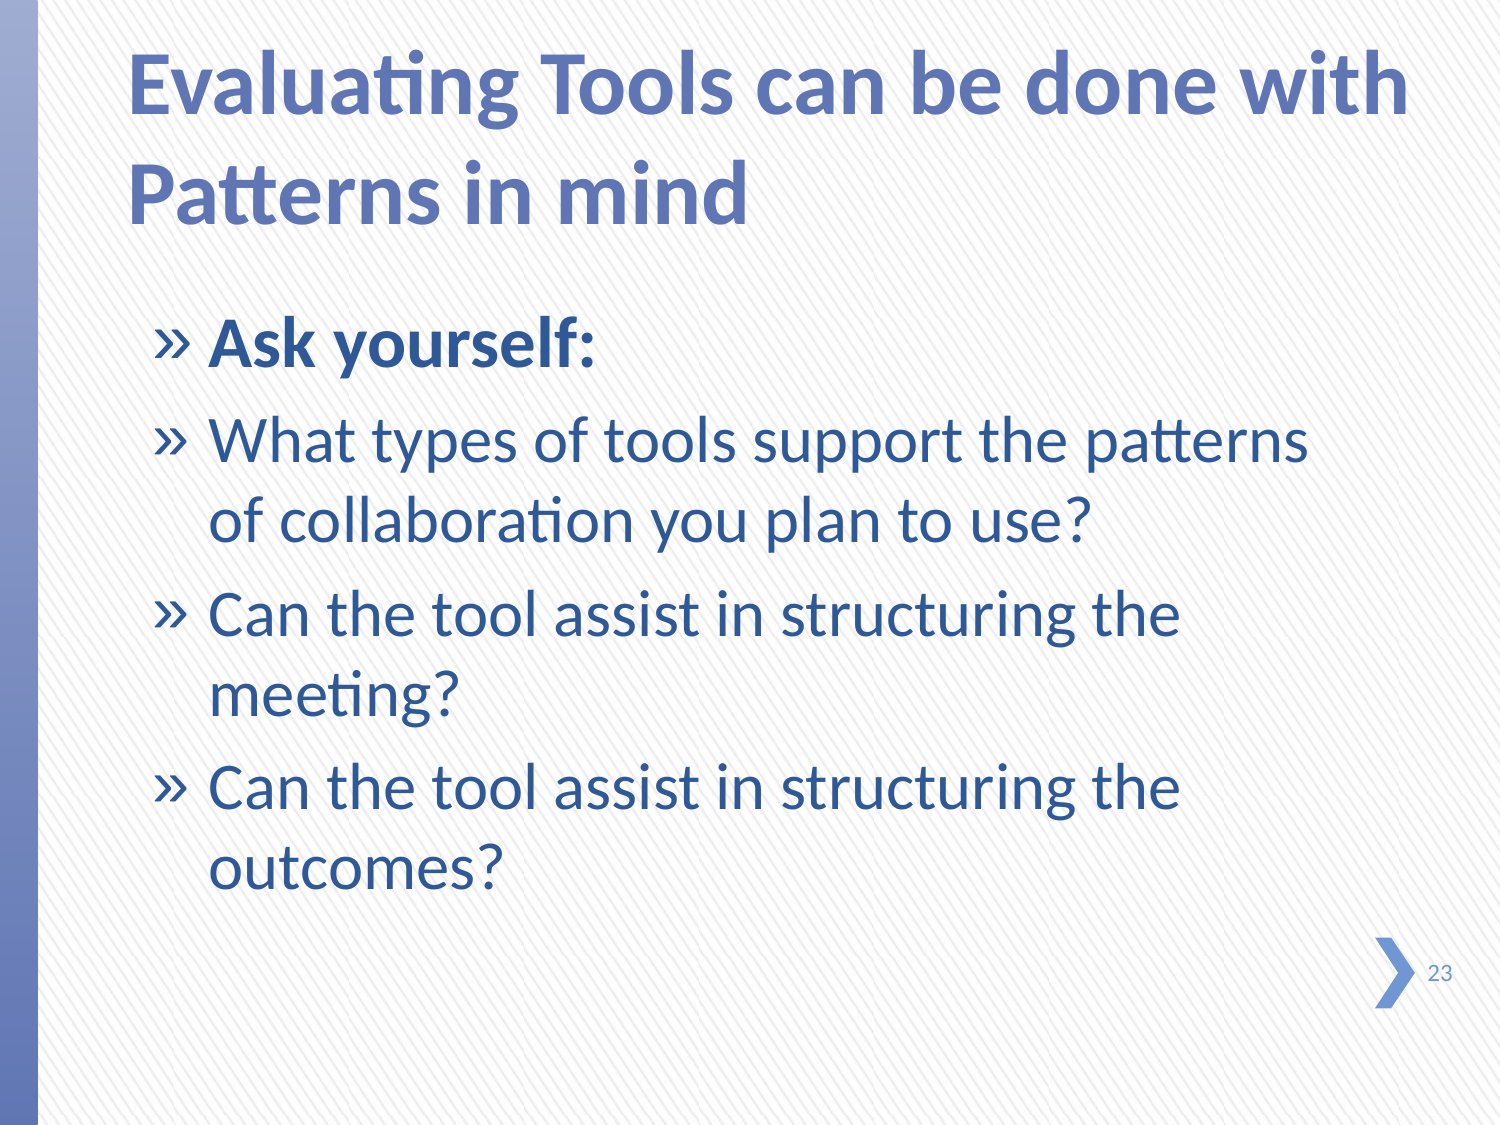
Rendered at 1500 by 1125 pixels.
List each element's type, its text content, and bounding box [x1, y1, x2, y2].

slide_number 23 [1412, 941, 1488, 1002]
title Evaluating Tools can be done with Patterns in mind [112, 62, 1450, 250]
list Ask yourself: What types of tools support the patterns of collaboration you plan to use? Can the tool assist in structuring the meeting? Can the tool assist in structuring the outcomes? [137, 287, 1363, 1013]
